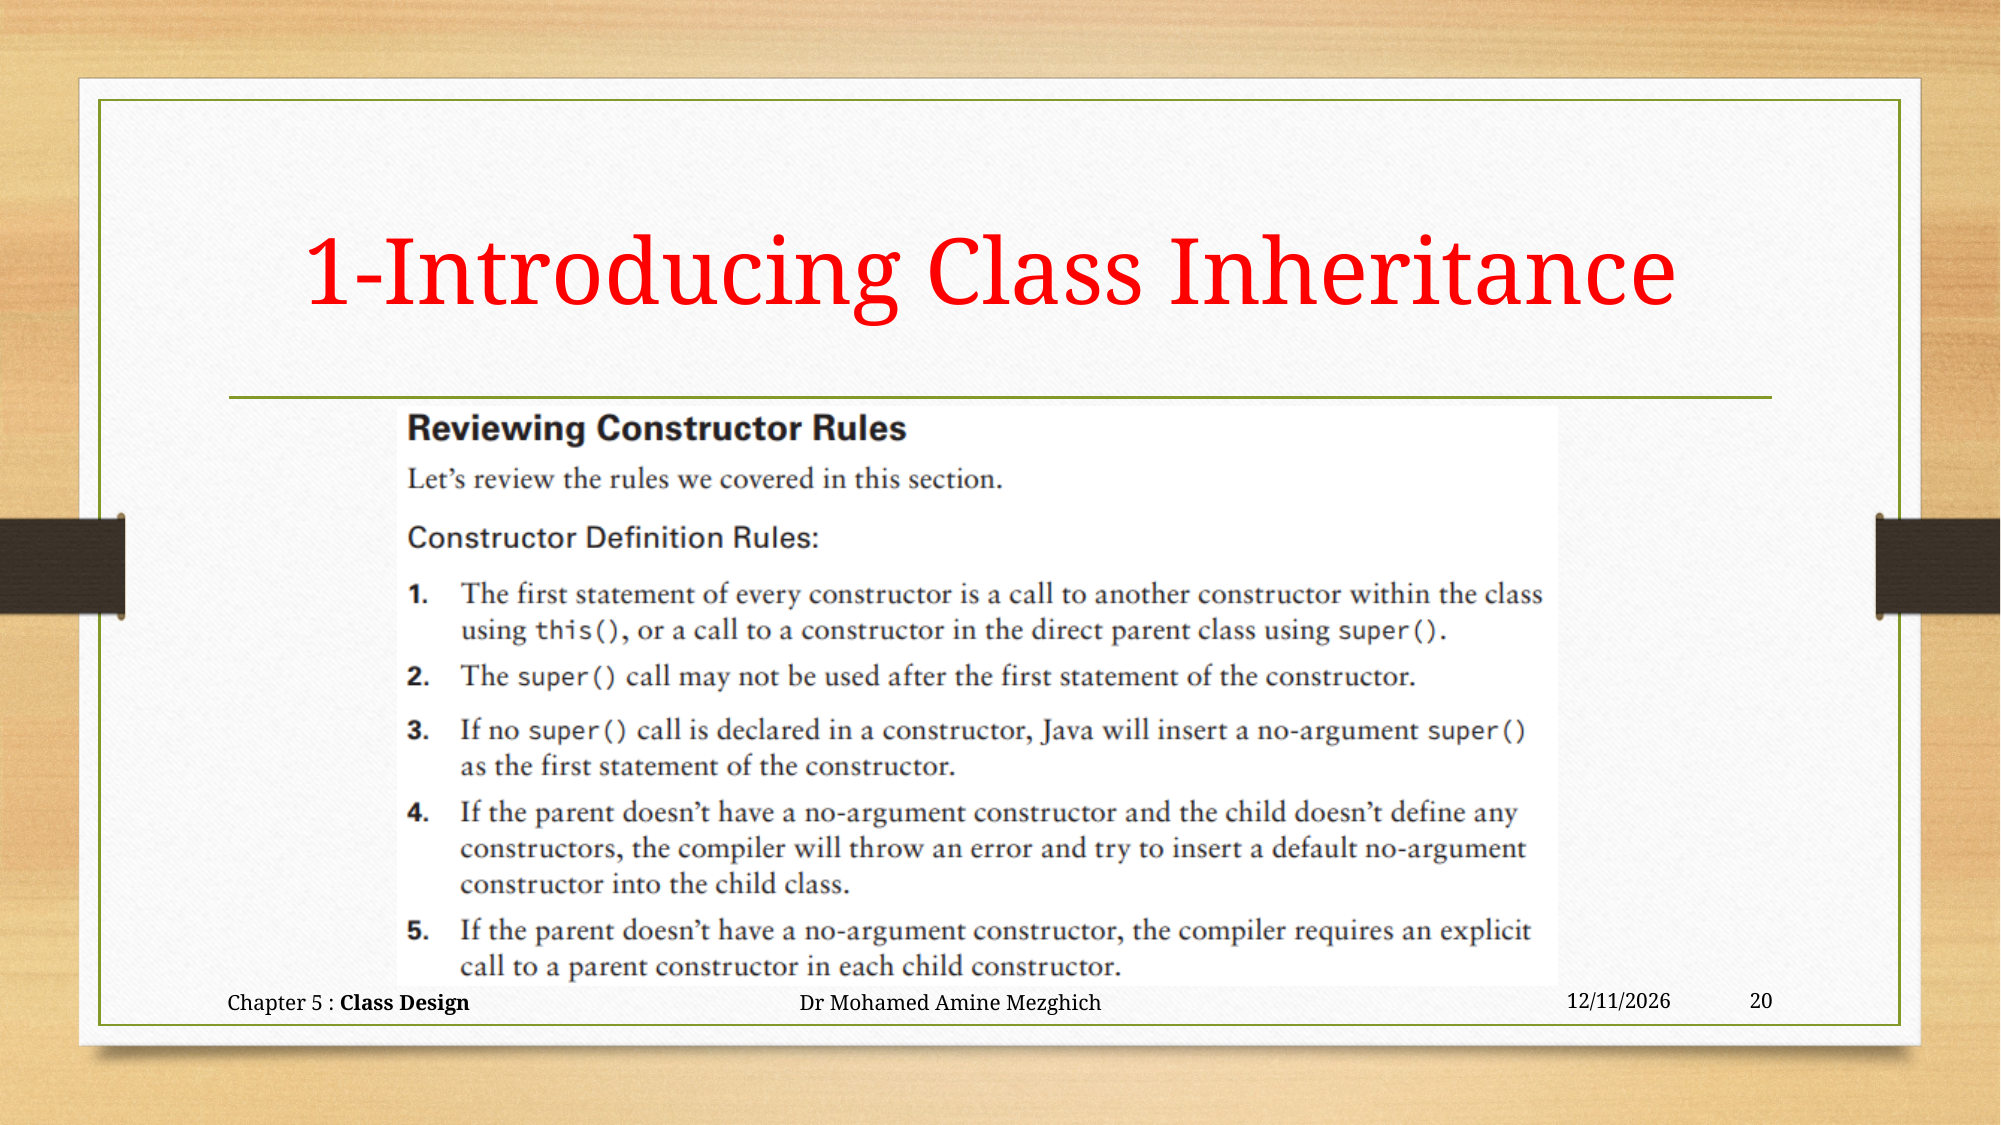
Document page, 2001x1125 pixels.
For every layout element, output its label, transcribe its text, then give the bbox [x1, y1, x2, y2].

title 1-Introducing Class Inheritance [189, 161, 1819, 375]
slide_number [1423, 979, 1686, 1025]
slide_number 20 [1698, 979, 1788, 1025]
picture [0, 0, 2001, 1125]
footer Chapter 5 : Class Design Dr Mohamed Amine Mezghich [212, 979, 1411, 1025]
